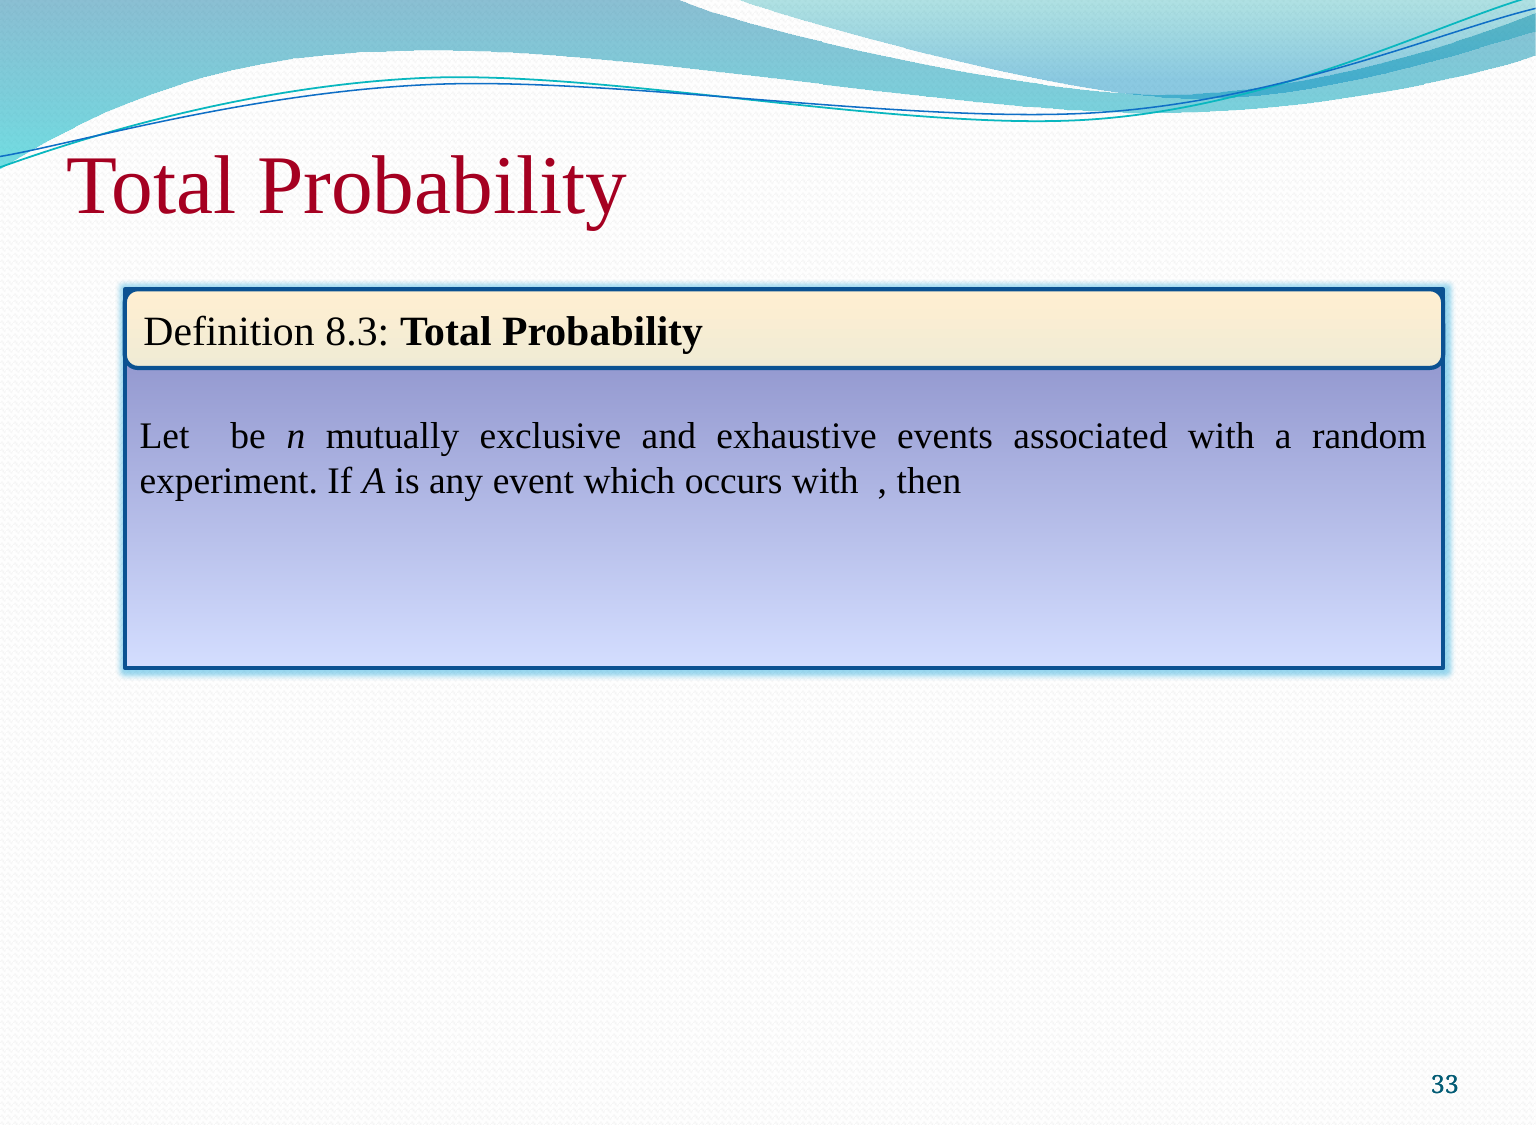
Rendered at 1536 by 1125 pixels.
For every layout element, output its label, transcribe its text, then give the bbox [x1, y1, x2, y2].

text_box Definition 8.3: Total Probability [122, 287, 1446, 371]
text_box Total Probability [66, 42, 1449, 231]
text_box 33 [1330, 1042, 1459, 1103]
